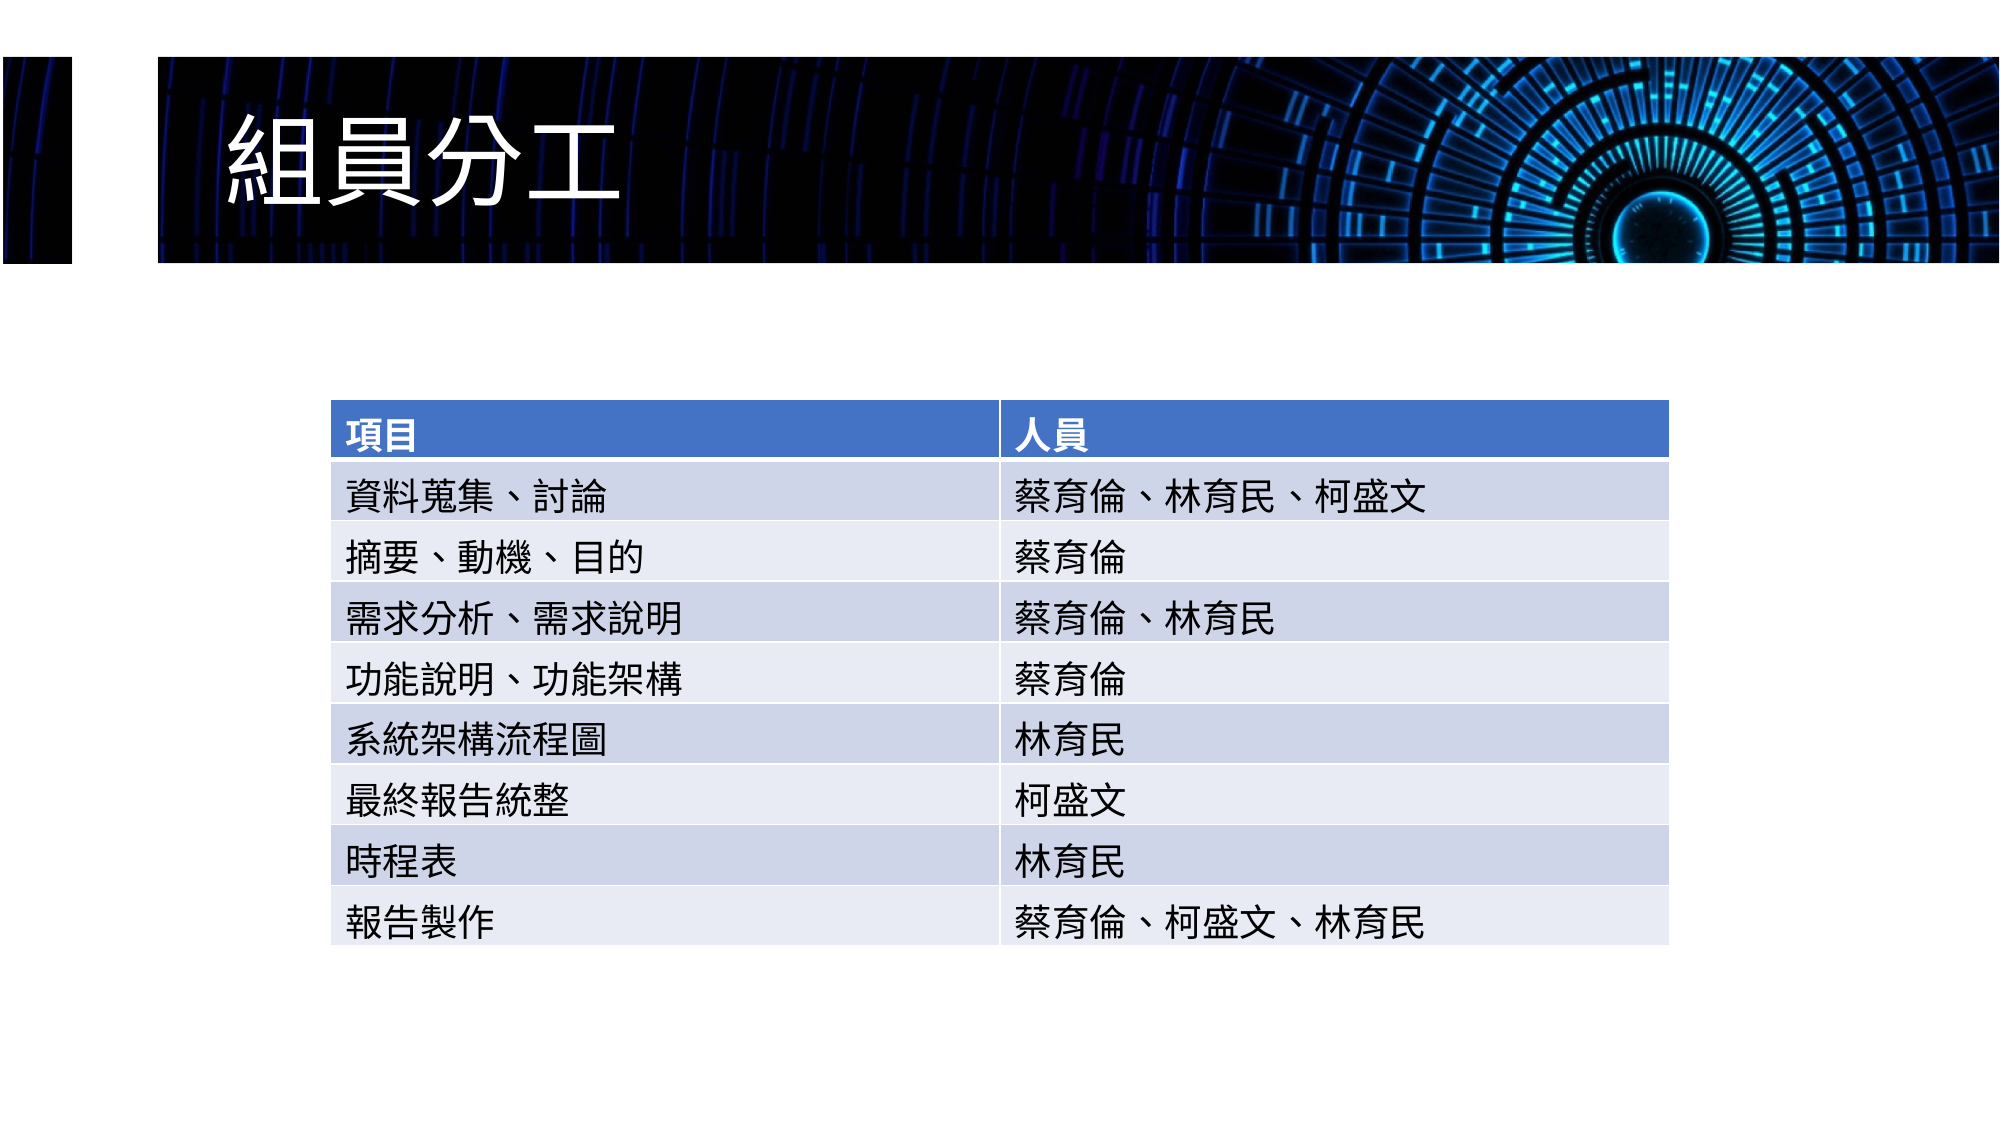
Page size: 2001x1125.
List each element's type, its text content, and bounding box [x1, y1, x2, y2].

table_cell 林育民 [1001, 704, 1669, 763]
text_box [0, 55, 2000, 264]
table_cell 資料蒐集、討論 [331, 462, 999, 520]
table_cell 系統架構流程圖 [331, 704, 999, 763]
table_cell 功能說明、功能架構 [331, 643, 999, 702]
table_cell 蔡育倫 [1001, 521, 1669, 580]
table_header 人員 [1001, 400, 1669, 457]
table_cell 蔡育倫、林育民 [1001, 582, 1669, 641]
table_cell 需求分析、需求說明 [331, 582, 999, 641]
table_cell 報告製作 [331, 886, 999, 945]
table_cell 時程表 [331, 825, 999, 885]
table_cell 摘要、動機、目的 [331, 521, 999, 580]
table_cell 柯盛文 [1001, 765, 1669, 824]
table_header 項目 [331, 400, 999, 457]
table_cell 林育民 [1001, 825, 1669, 885]
table_cell 蔡育倫 [1001, 643, 1669, 702]
table_cell 蔡育倫、林育民、柯盛文 [1001, 462, 1669, 520]
table_cell 蔡育倫、柯盛文、林育民 [1001, 886, 1669, 945]
table_cell 最終報告統整 [331, 765, 999, 824]
